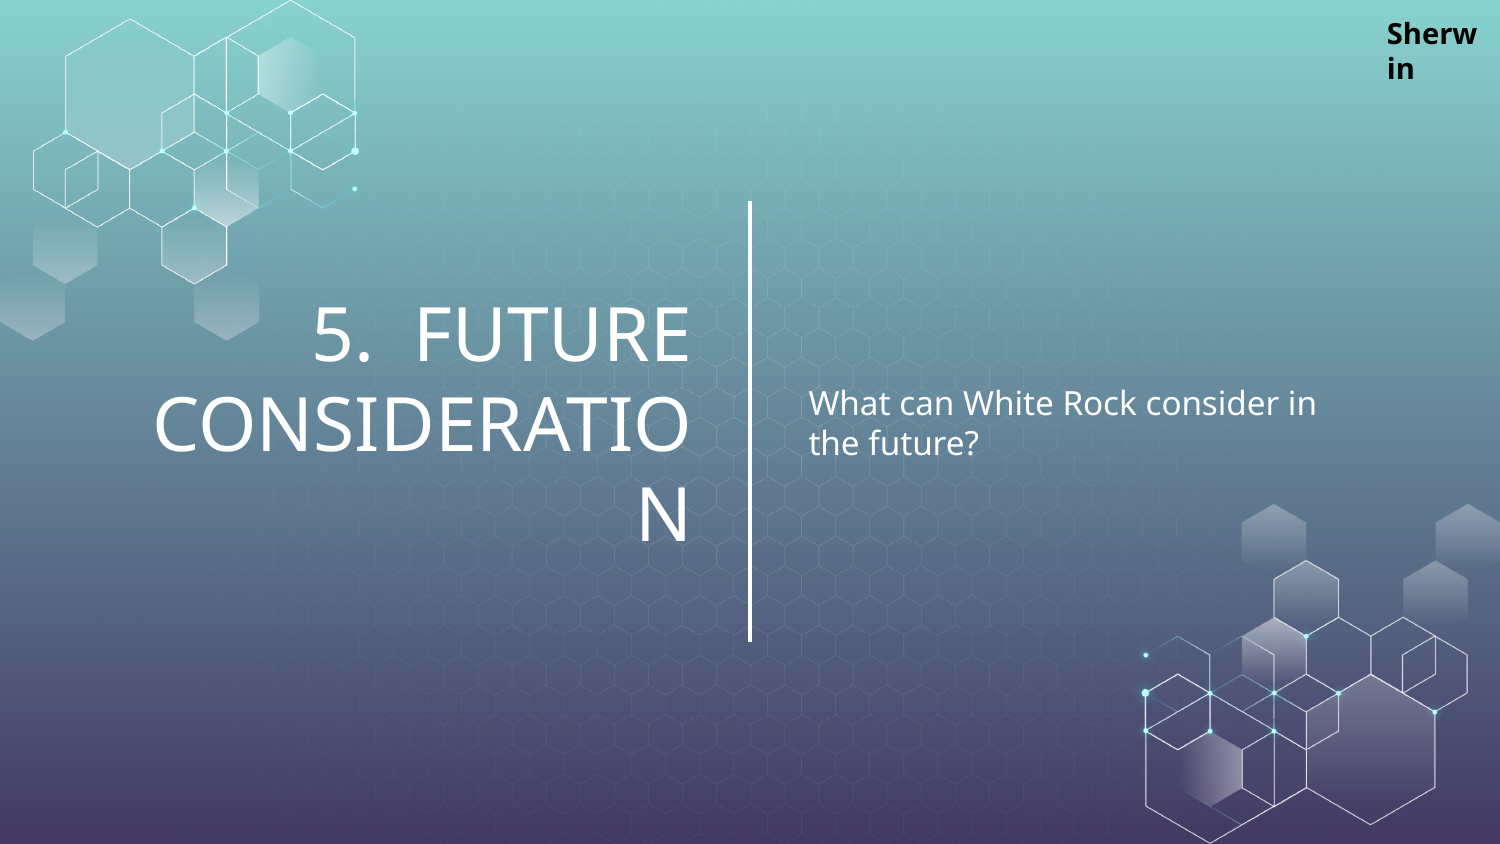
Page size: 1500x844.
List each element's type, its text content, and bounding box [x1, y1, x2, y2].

title 5. FUTURE CONSIDERATION [58, 366, 708, 477]
picture [0, 0, 1398, 844]
subtitle What can White Rock consider in the future? [793, 258, 1384, 586]
picture [1123, 504, 1500, 844]
text_box Sherwin [1371, 0, 1500, 68]
